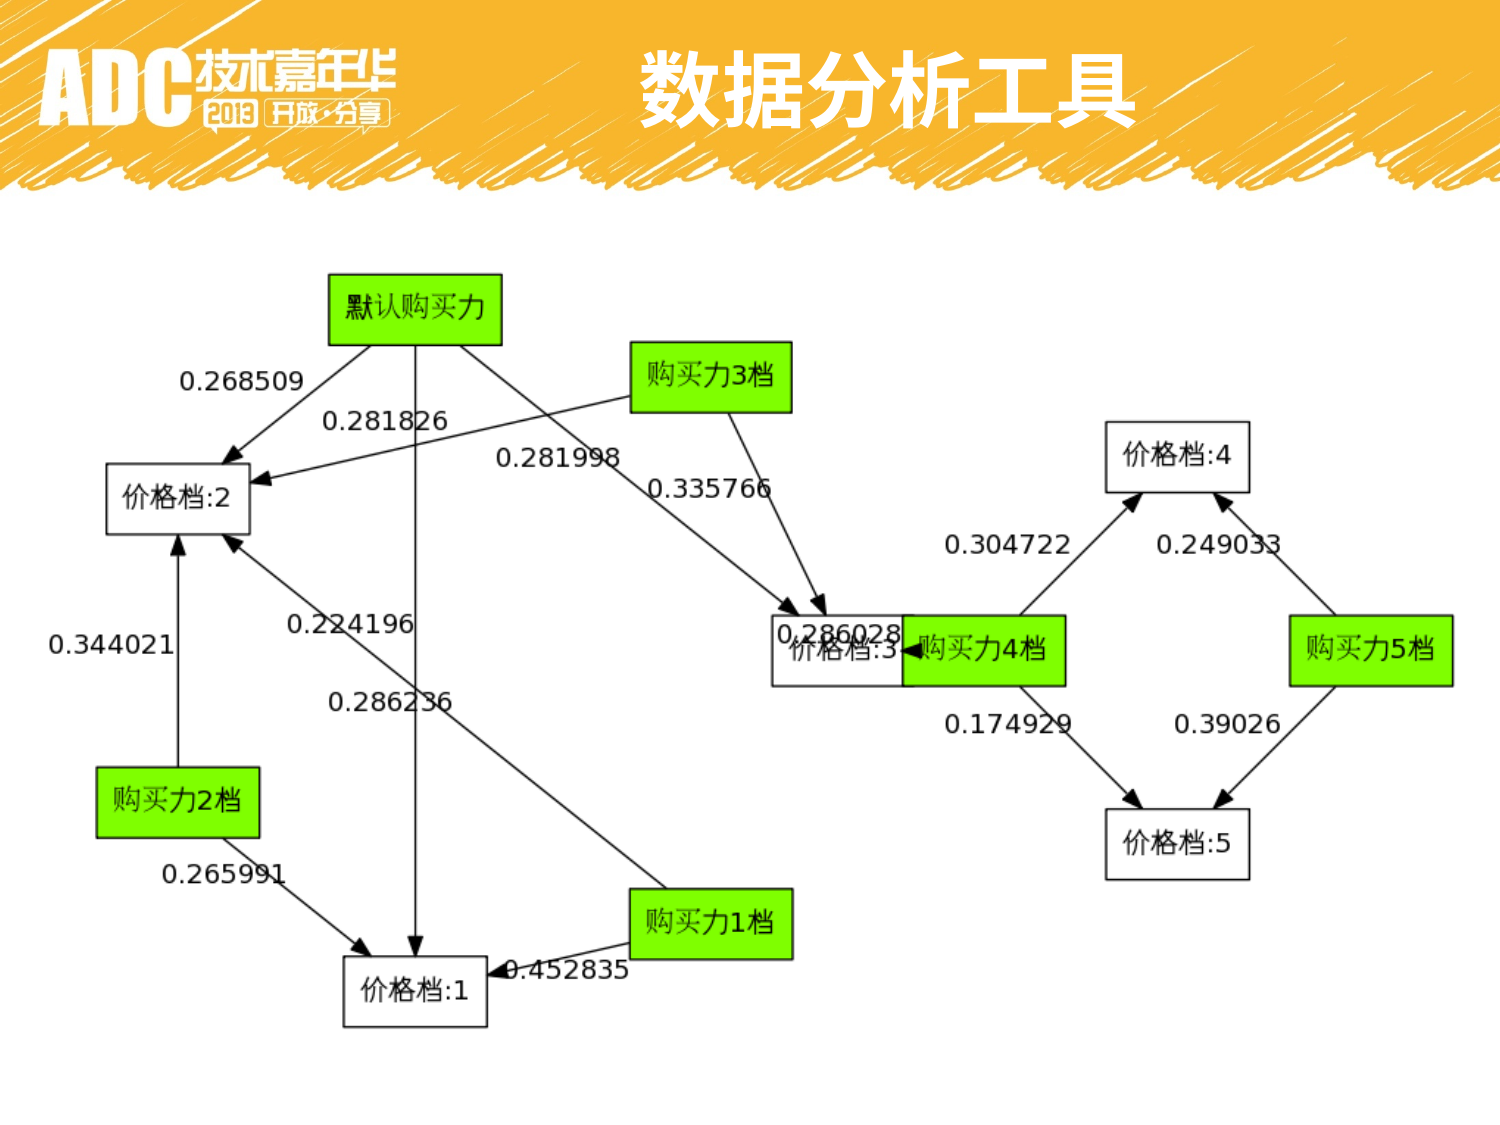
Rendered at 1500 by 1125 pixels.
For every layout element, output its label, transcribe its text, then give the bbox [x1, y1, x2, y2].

picture [0, 0, 1500, 1125]
text_box 数据分析工具 [277, 30, 1500, 166]
